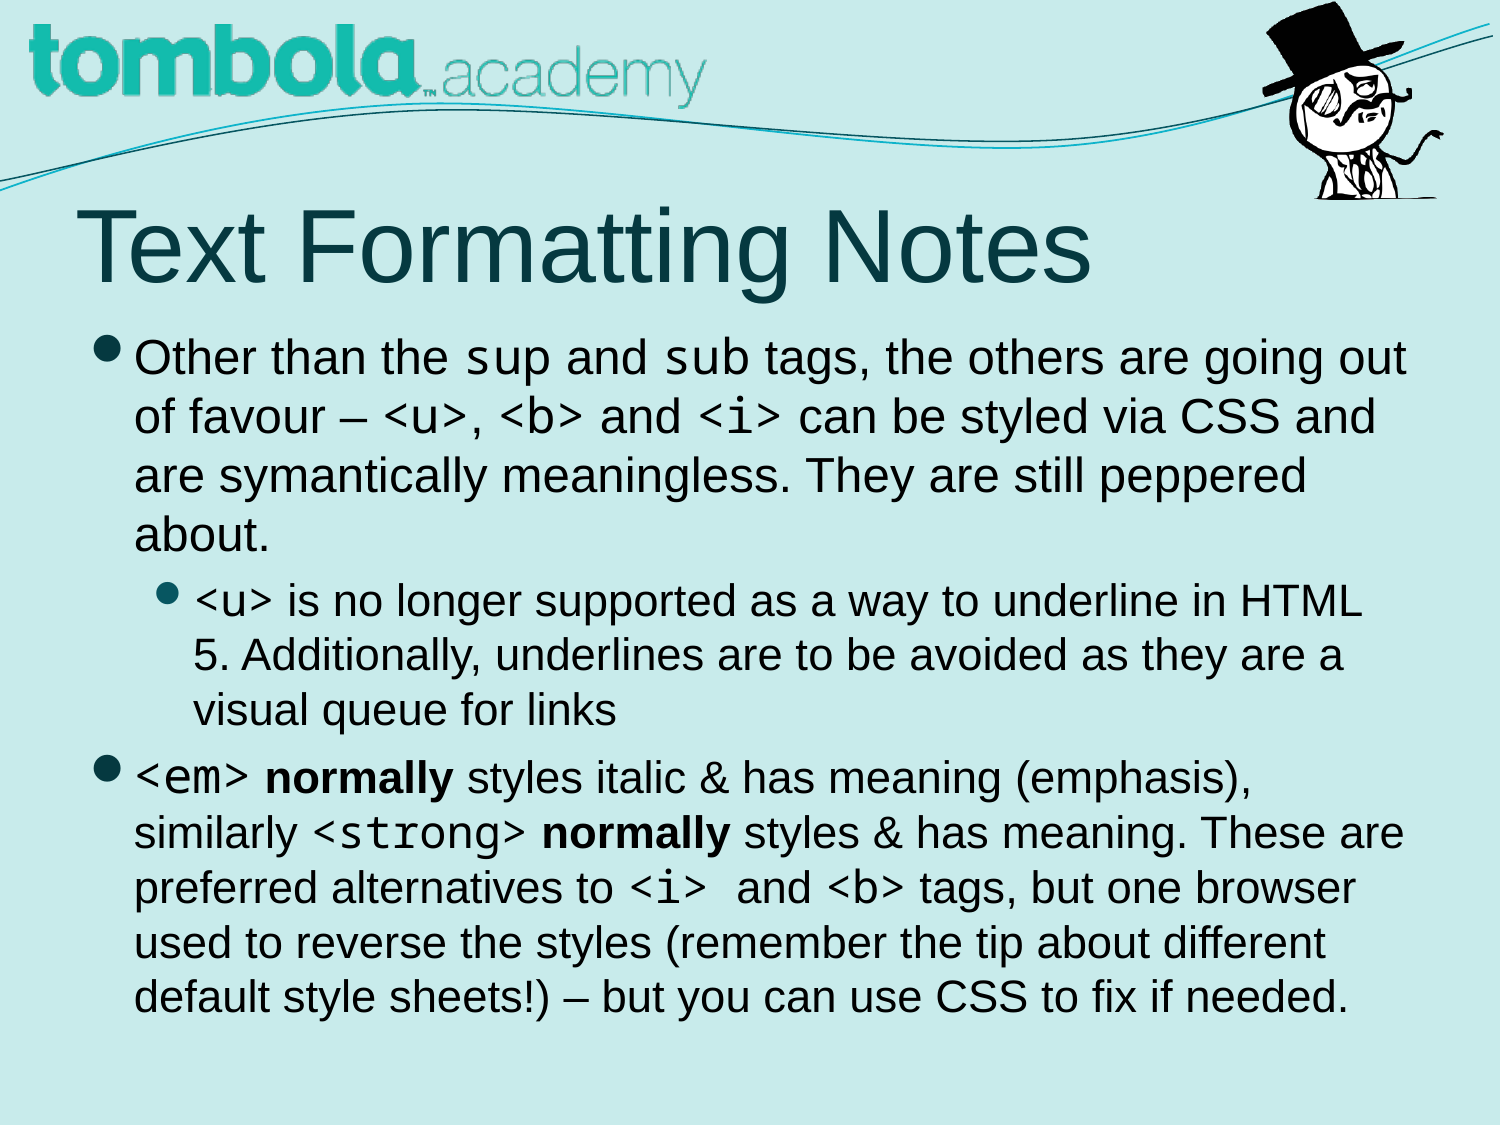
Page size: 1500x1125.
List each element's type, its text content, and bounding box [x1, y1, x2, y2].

picture [29, 24, 707, 109]
list Other than the sup and sub tags, the others are going out of favour – <u>, <b> and <i> can be styled via CSS and are symantically meaningless. They are still peppered about. <u> is no longer supported as a way to underline in HTML 5. Additionally, underlines are to be avoided as they are a visual queue for links <em> normally styles italic & has meaning (emphasis), similarly <strong> normally styles & has meaning. These are preferred alternatives to <i> and <b> tags, but one browser used to reverse the styles (remember the tip about different default style sheets!) – but you can use CSS to fix if needed. [75, 317, 1425, 1038]
picture [1228, 0, 1489, 201]
title Text Formatting Notes [75, 115, 1425, 303]
